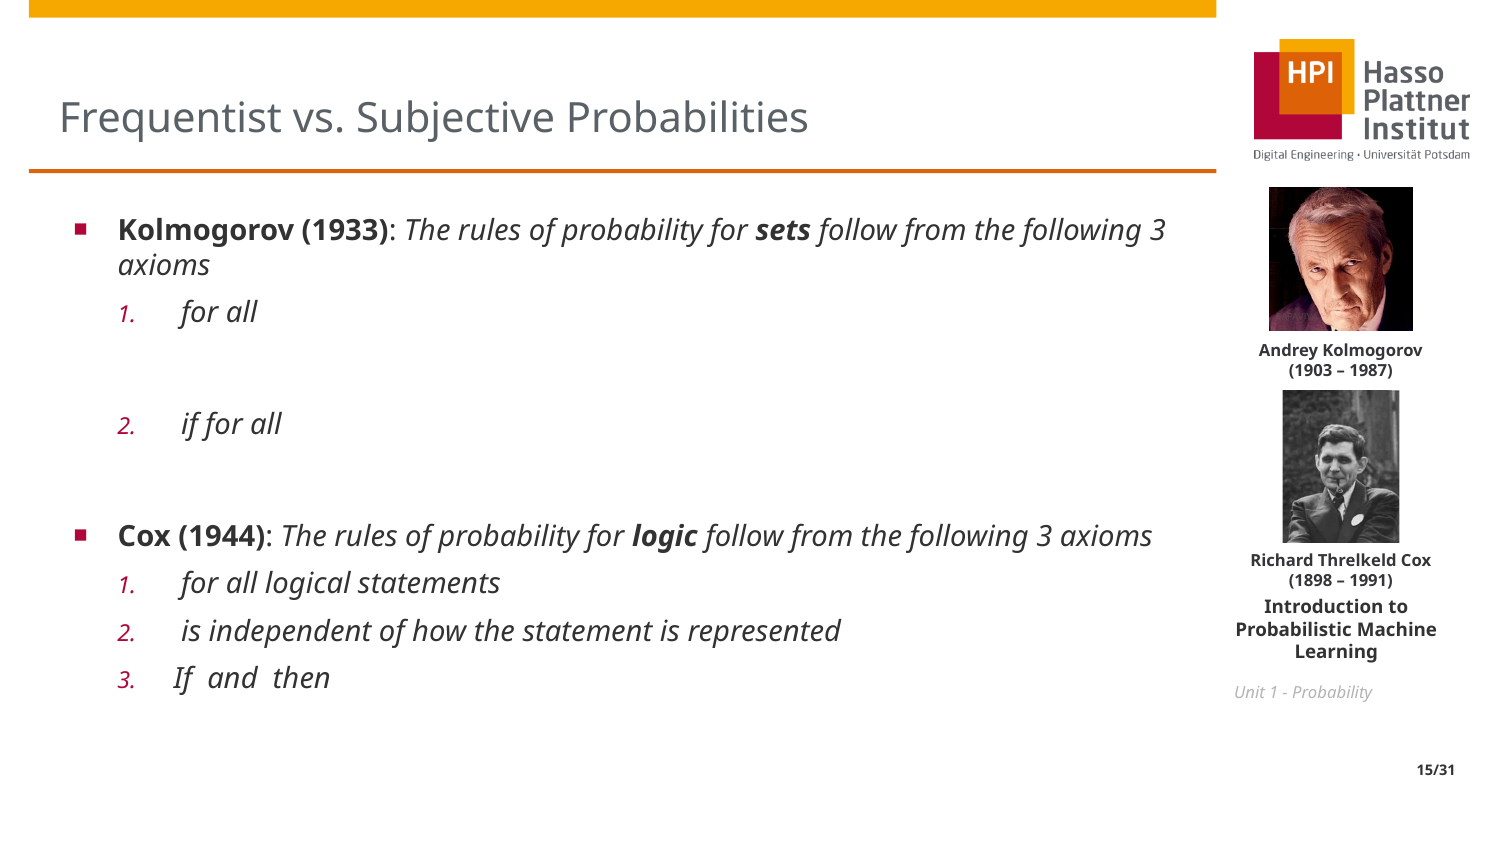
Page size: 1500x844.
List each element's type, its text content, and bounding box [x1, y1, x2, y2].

picture [1254, 39, 1470, 161]
picture [1269, 187, 1413, 331]
text_box Richard Threlkeld Cox (1898 – 1991) [1216, 542, 1465, 598]
title Frequentist vs. Subjective Probabilities [58, 17, 1187, 170]
text_box Andrey Kolmogorov (1903 – 1987) [1216, 332, 1465, 388]
picture [1282, 390, 1400, 544]
